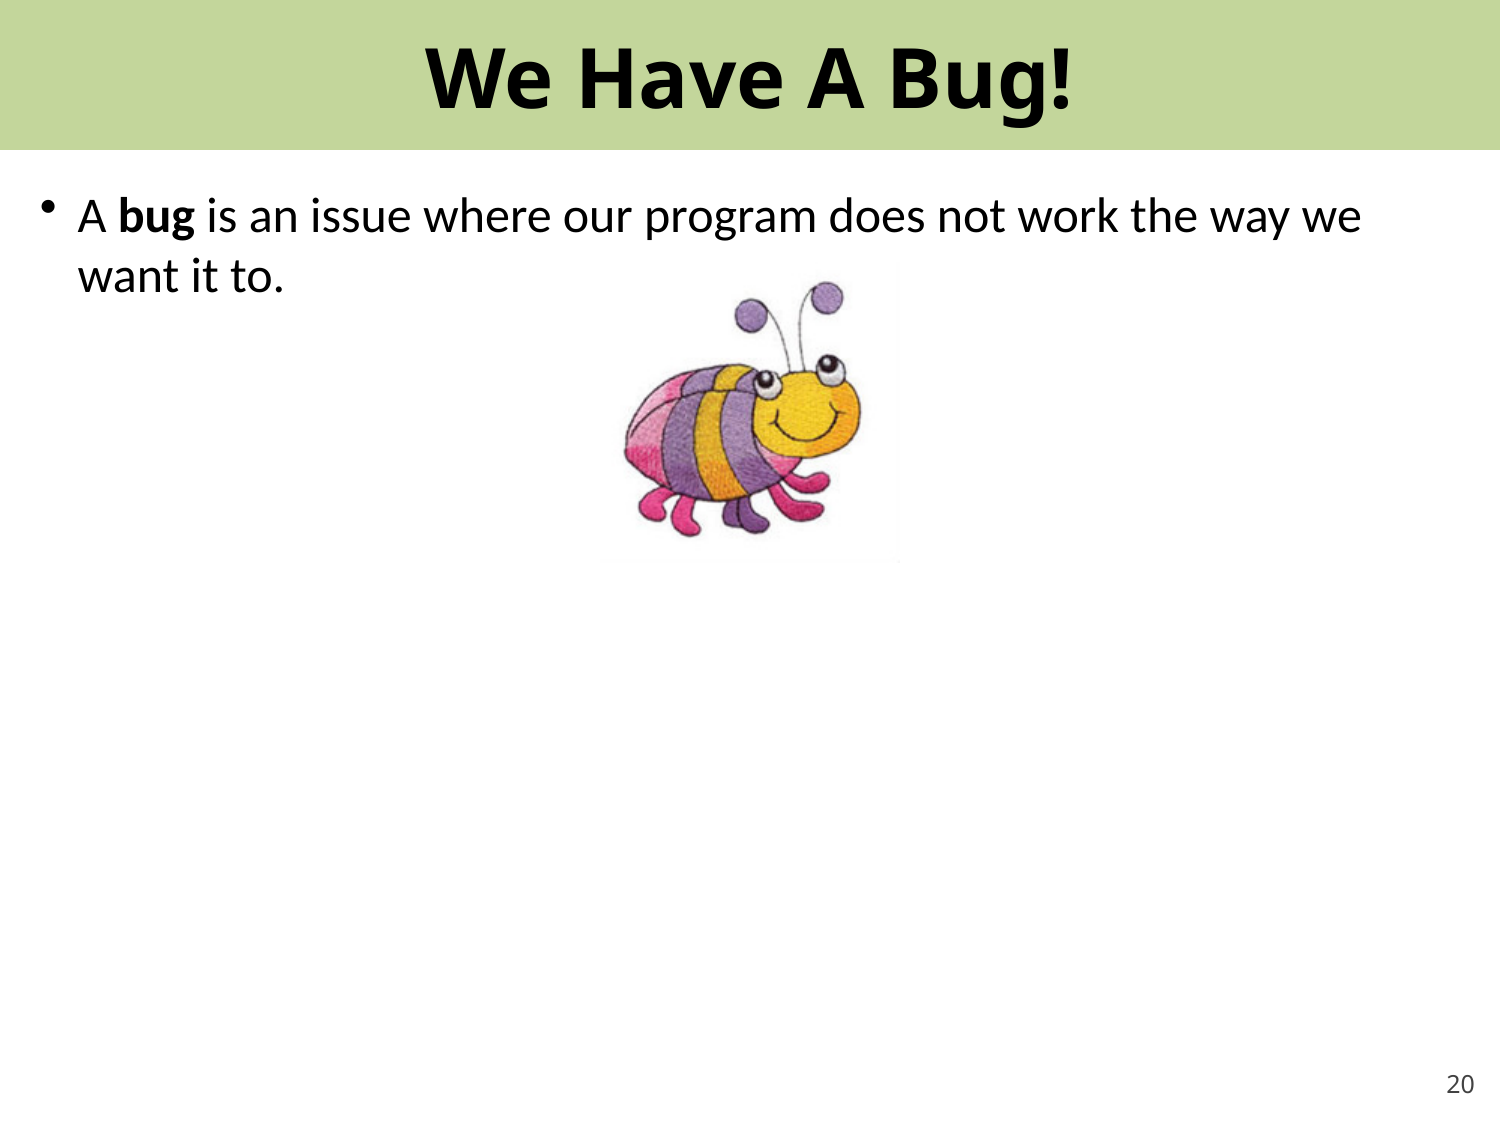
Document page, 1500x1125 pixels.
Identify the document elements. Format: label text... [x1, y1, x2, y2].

title We Have A Bug! [75, 0, 1425, 150]
list A bug is an issue where our program does not work the way we want it to. [24, 174, 1475, 1063]
picture [600, 262, 900, 563]
